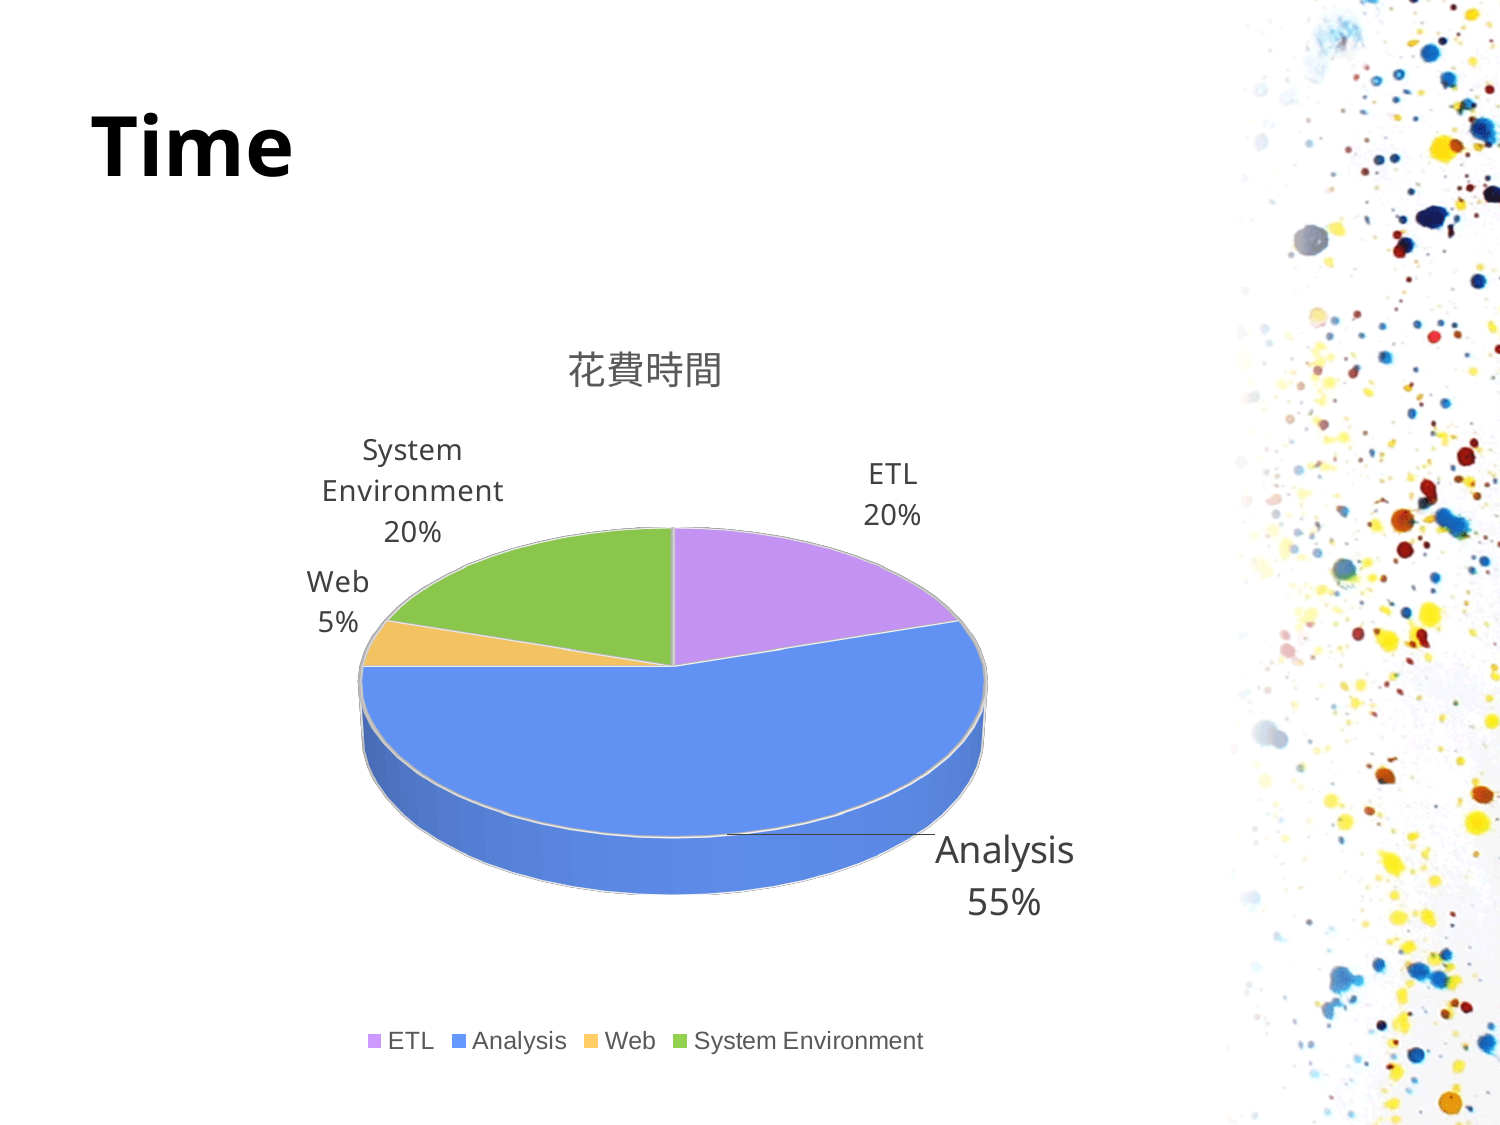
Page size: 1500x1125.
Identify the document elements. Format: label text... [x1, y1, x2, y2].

picture [0, 0, 1500, 1125]
chart [74, 304, 1216, 1060]
title Time [75, 42, 1216, 244]
